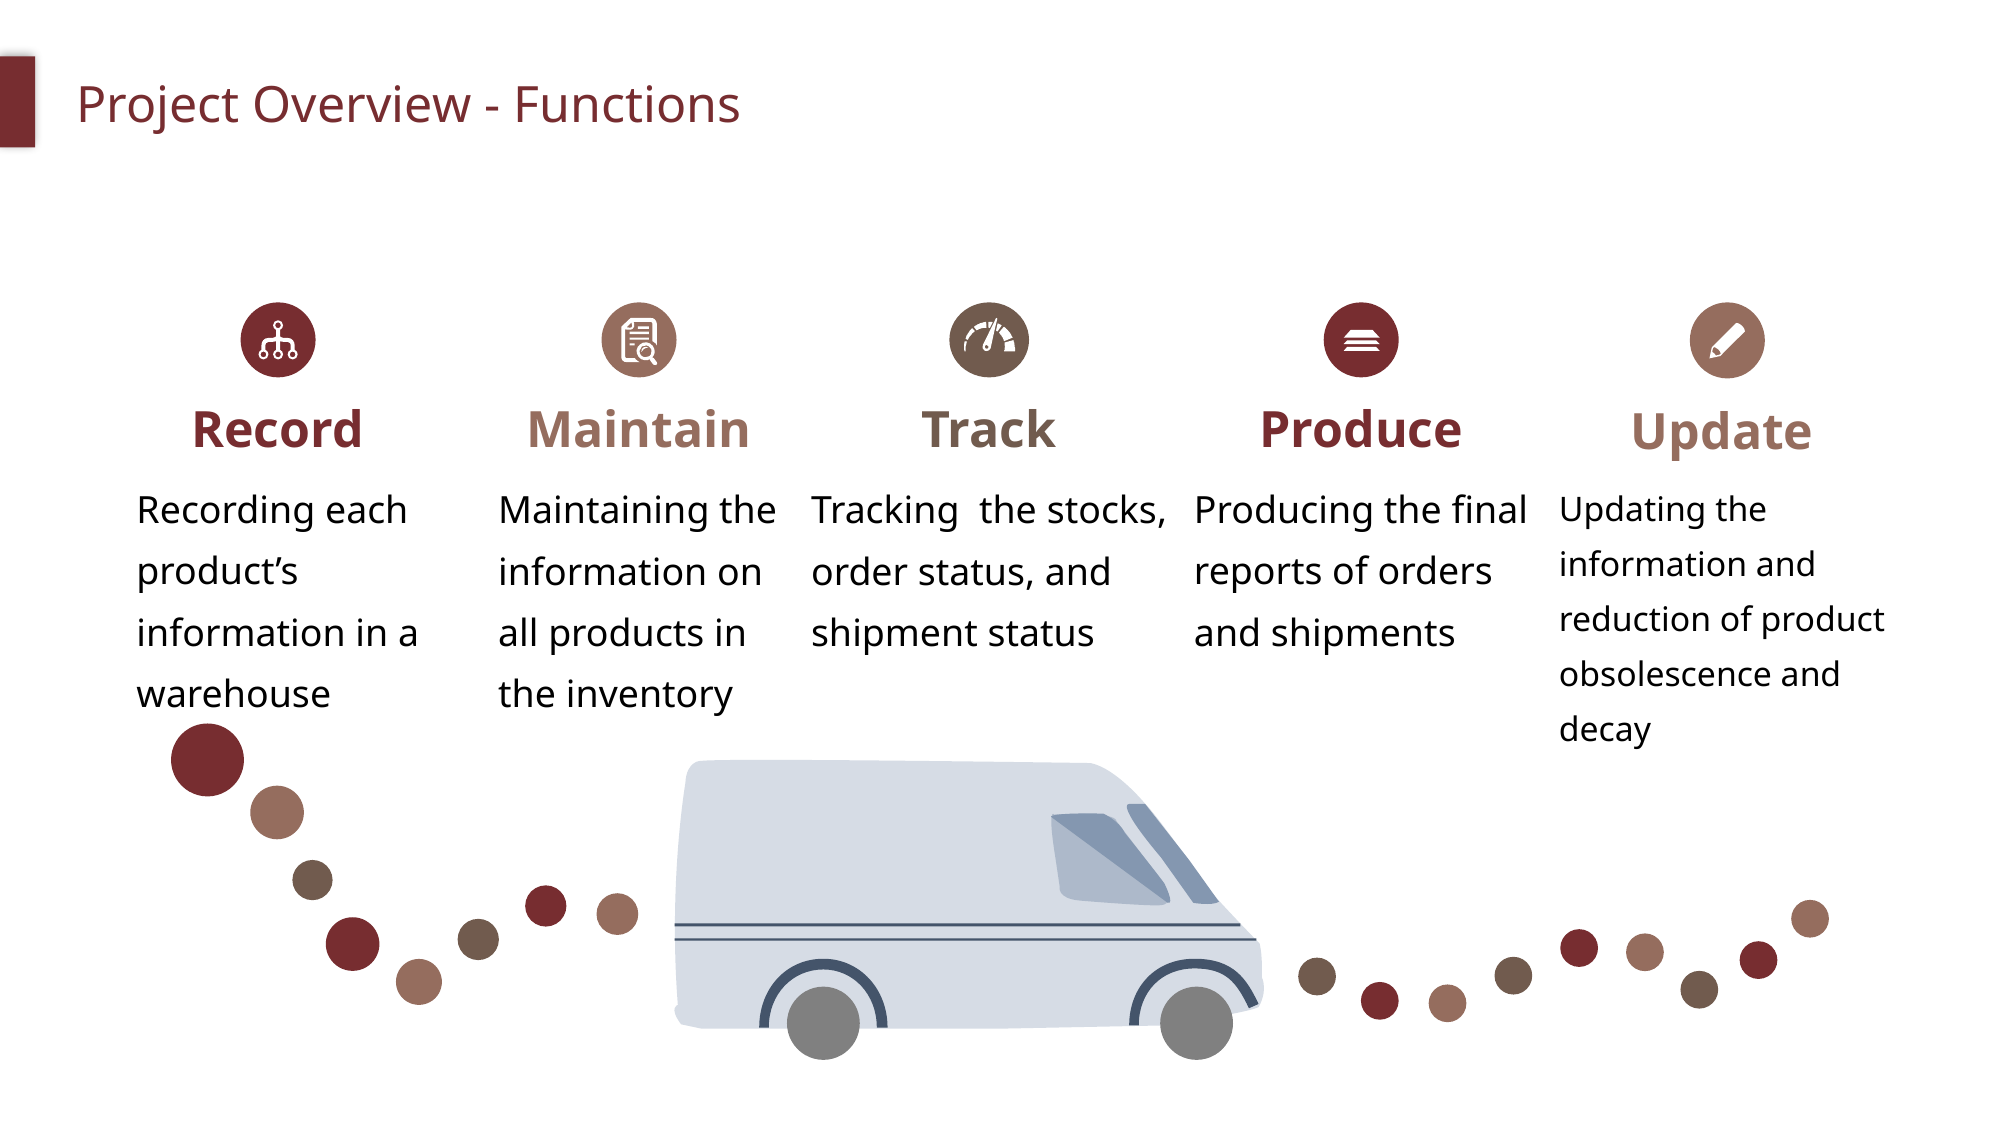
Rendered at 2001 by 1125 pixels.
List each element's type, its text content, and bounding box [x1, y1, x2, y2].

text_box [1709, 322, 1745, 359]
text_box [258, 320, 298, 360]
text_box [815, 377, 1176, 730]
text_box [1322, 301, 1400, 377]
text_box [463, 377, 815, 730]
text_box Project Overview - Functions [61, 65, 1004, 140]
text_box [239, 301, 317, 377]
text_box [1688, 301, 1766, 378]
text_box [102, 377, 454, 733]
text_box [964, 317, 1016, 352]
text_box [1185, 377, 1537, 733]
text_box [1546, 378, 1898, 758]
text_box [0, 56, 36, 148]
text_box [621, 317, 657, 363]
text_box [170, 723, 1829, 1060]
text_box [1343, 329, 1380, 351]
text_box [636, 342, 658, 366]
text_box [600, 301, 678, 377]
text_box [948, 301, 1031, 377]
